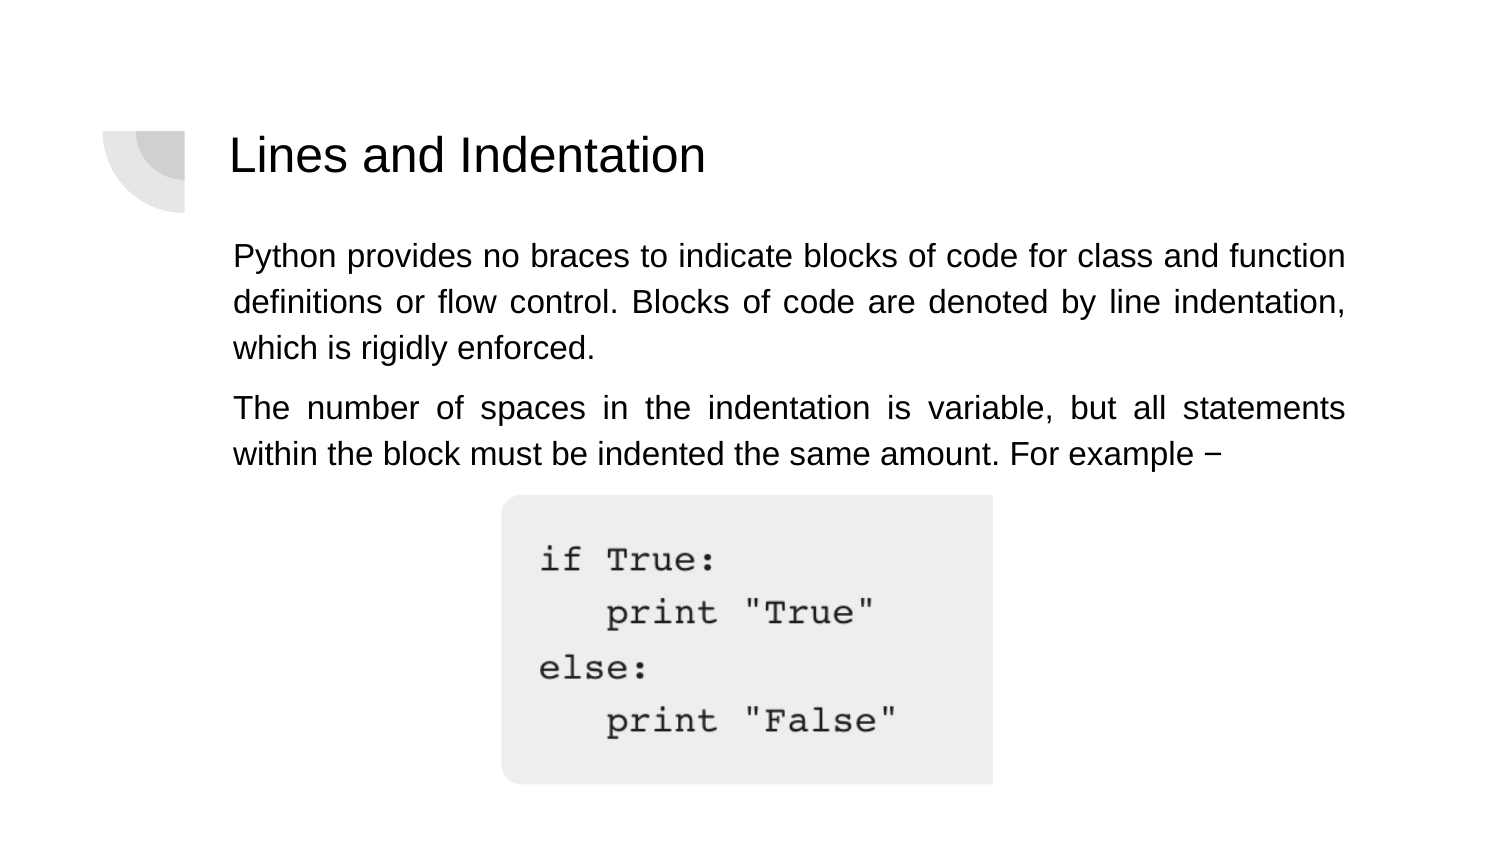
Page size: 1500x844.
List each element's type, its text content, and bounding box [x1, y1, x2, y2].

title Lines and Indentation [213, 98, 1368, 213]
picture [498, 490, 993, 802]
list Python provides no braces to indicate blocks of code for class and function definitions or flow control. Blocks of code are denoted by line indentation, which is rigidly enforced. The number of spaces in the indentation is variable, but all statements within the block must be indented the same amount. For example − [213, 213, 1368, 631]
